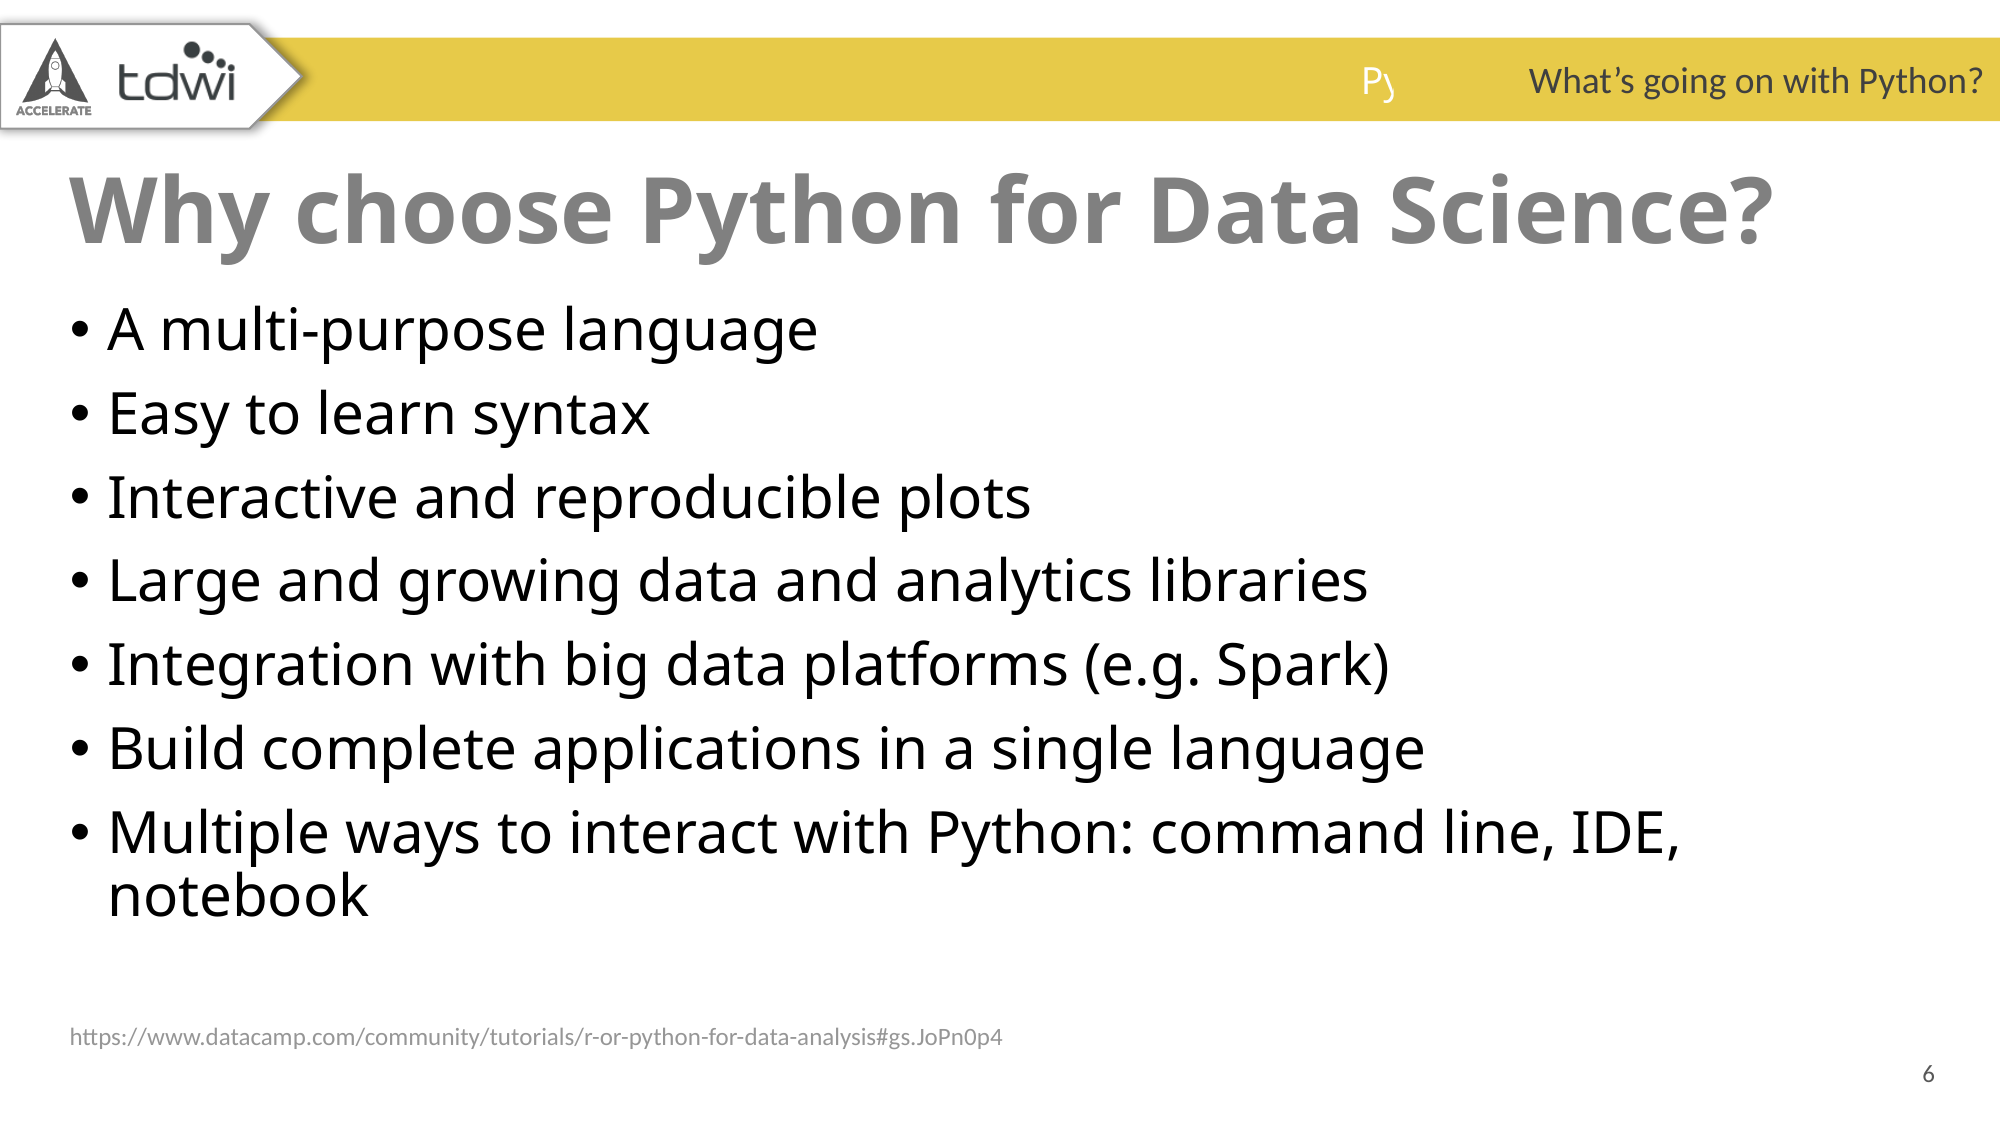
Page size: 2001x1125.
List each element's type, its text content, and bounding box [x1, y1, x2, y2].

text_box What’s going on with Python? [1393, 48, 2000, 109]
list A multi-purpose language Easy to learn syntax Interactive and reproducible plots Large and growing data and analytics libraries Integration with big data platforms (e.g. Spark) Build complete applications in a single language Multiple ways to interact with Python: command line, IDE, notebook [54, 299, 1950, 1014]
text_box https://www.datacamp.com/community/tutorials/r-or-python-for-data-analysis#gs.JoPn0p4 [54, 1014, 1290, 1058]
title Why choose Python for Data Science? [54, 150, 1950, 278]
picture [115, 35, 239, 108]
slide_number 6 [1500, 1042, 1950, 1103]
